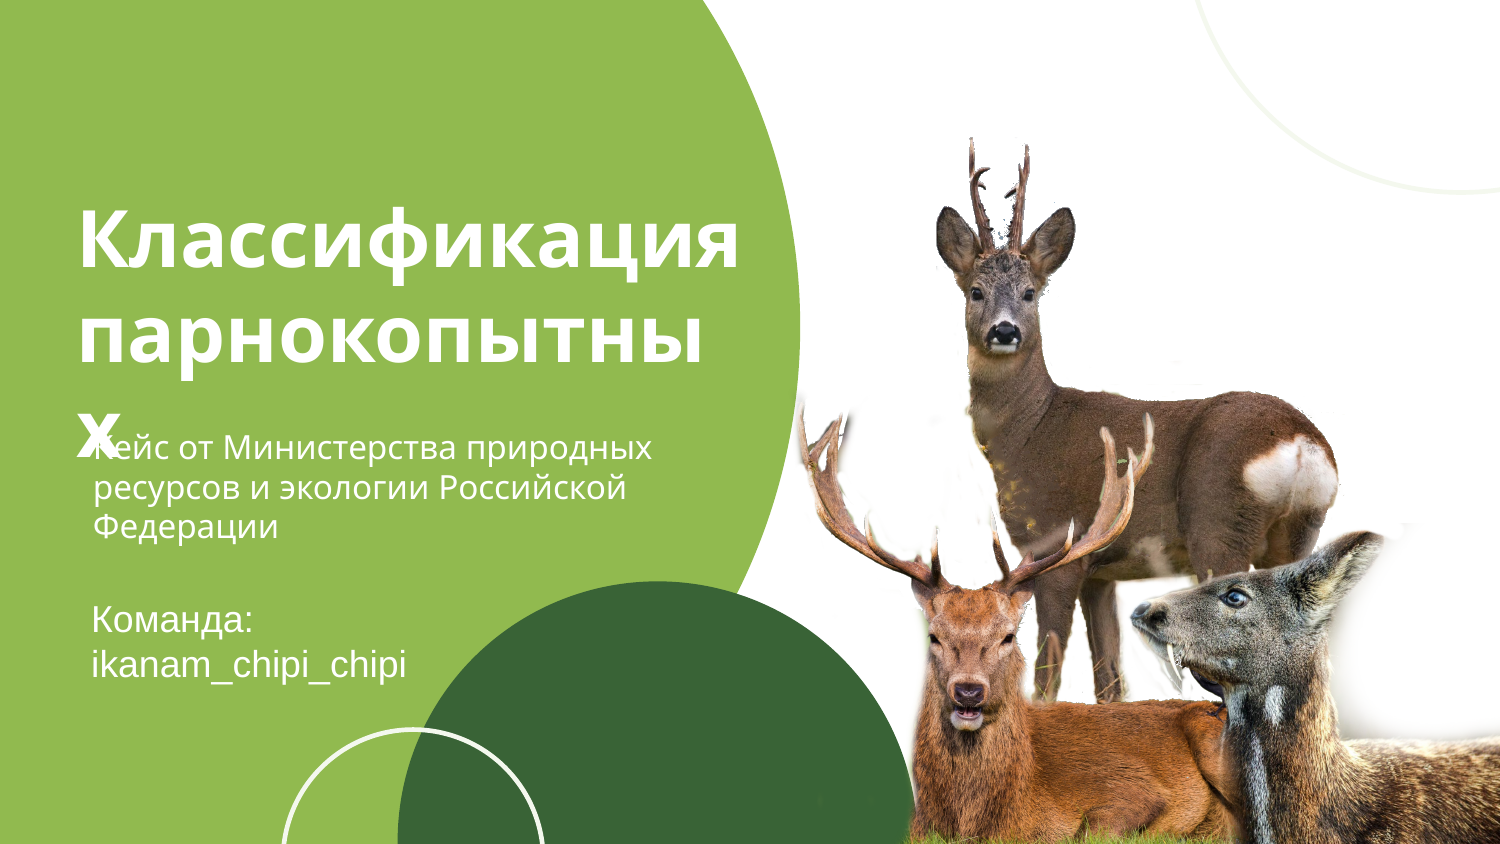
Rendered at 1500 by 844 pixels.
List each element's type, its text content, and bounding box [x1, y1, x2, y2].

picture [775, 102, 1500, 844]
text_box [283, 729, 543, 844]
text_box [423, 581, 782, 844]
title Классификация парнокопытных [61, 173, 766, 528]
text_box Команда: ikanam_chipi_chipi [76, 588, 539, 693]
subtitle Кейс от Министерства природных ресурсов и экологии Российской Федерации [71, 410, 724, 541]
